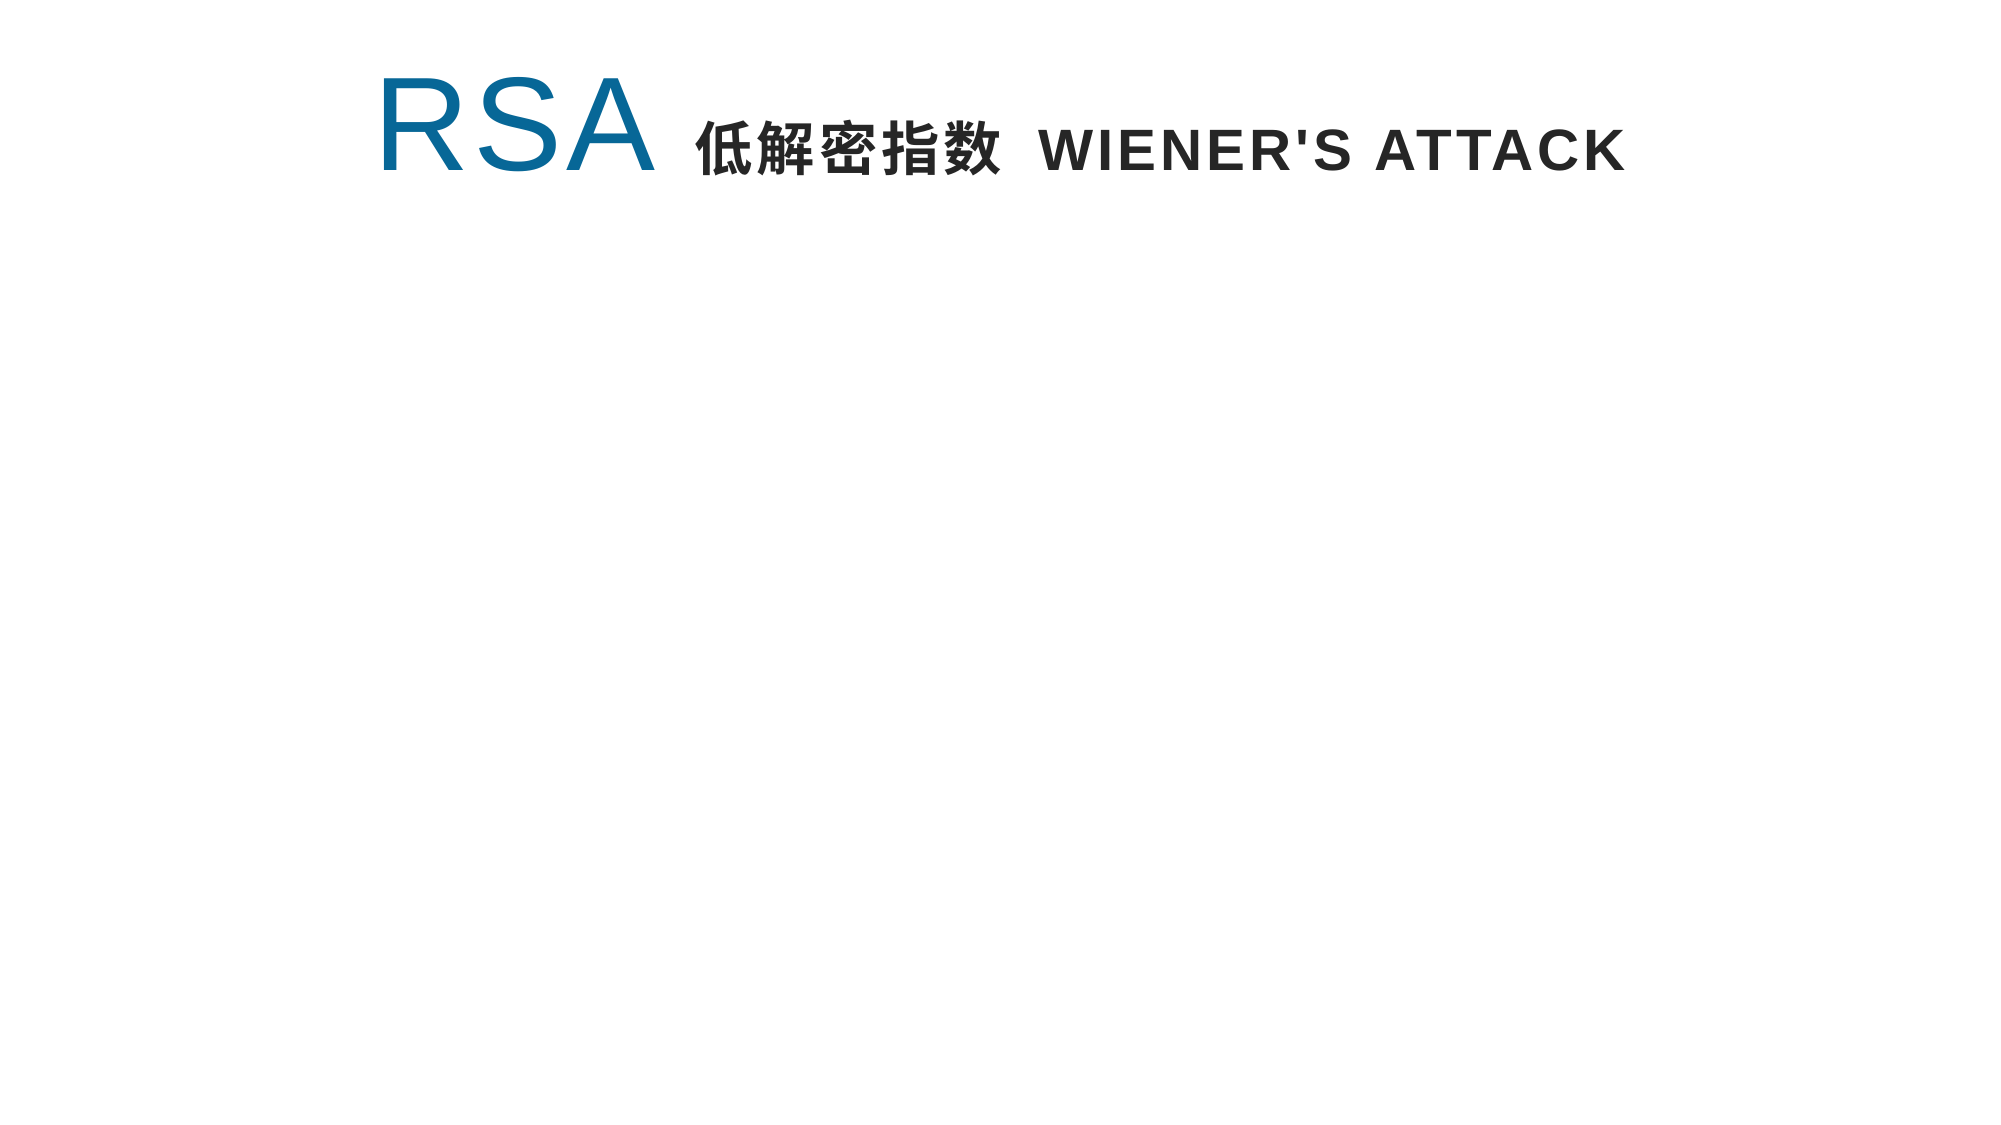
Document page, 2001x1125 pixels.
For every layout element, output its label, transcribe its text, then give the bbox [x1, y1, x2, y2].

title RSA 低解密指数 Wiener's Attack [99, 45, 1900, 233]
